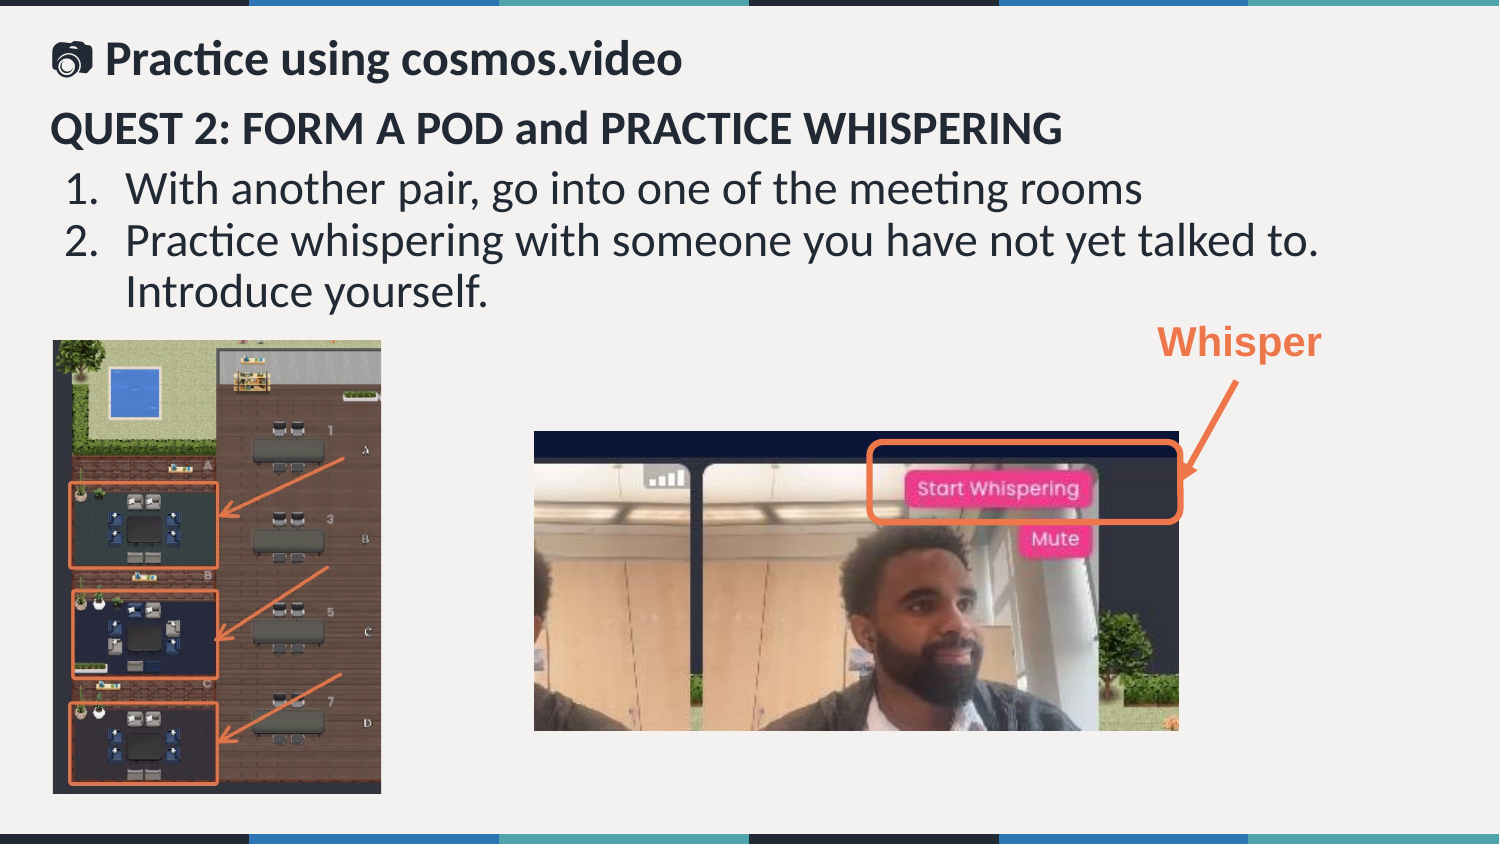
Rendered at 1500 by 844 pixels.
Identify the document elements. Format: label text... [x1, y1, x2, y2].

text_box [1180, 380, 1237, 483]
text_box Whisper [1142, 299, 1433, 380]
picture [52, 339, 382, 794]
title 📷 Practice using cosmos.video [39, 0, 1085, 97]
text_box QUEST 2: FORM A POD and PRACTICE WHISPERING With another pair, go into one of the meeting rooms Practice whispering with someone you have not yet talked to. Introduce yourself. [38, 97, 1456, 324]
picture [534, 431, 1179, 731]
